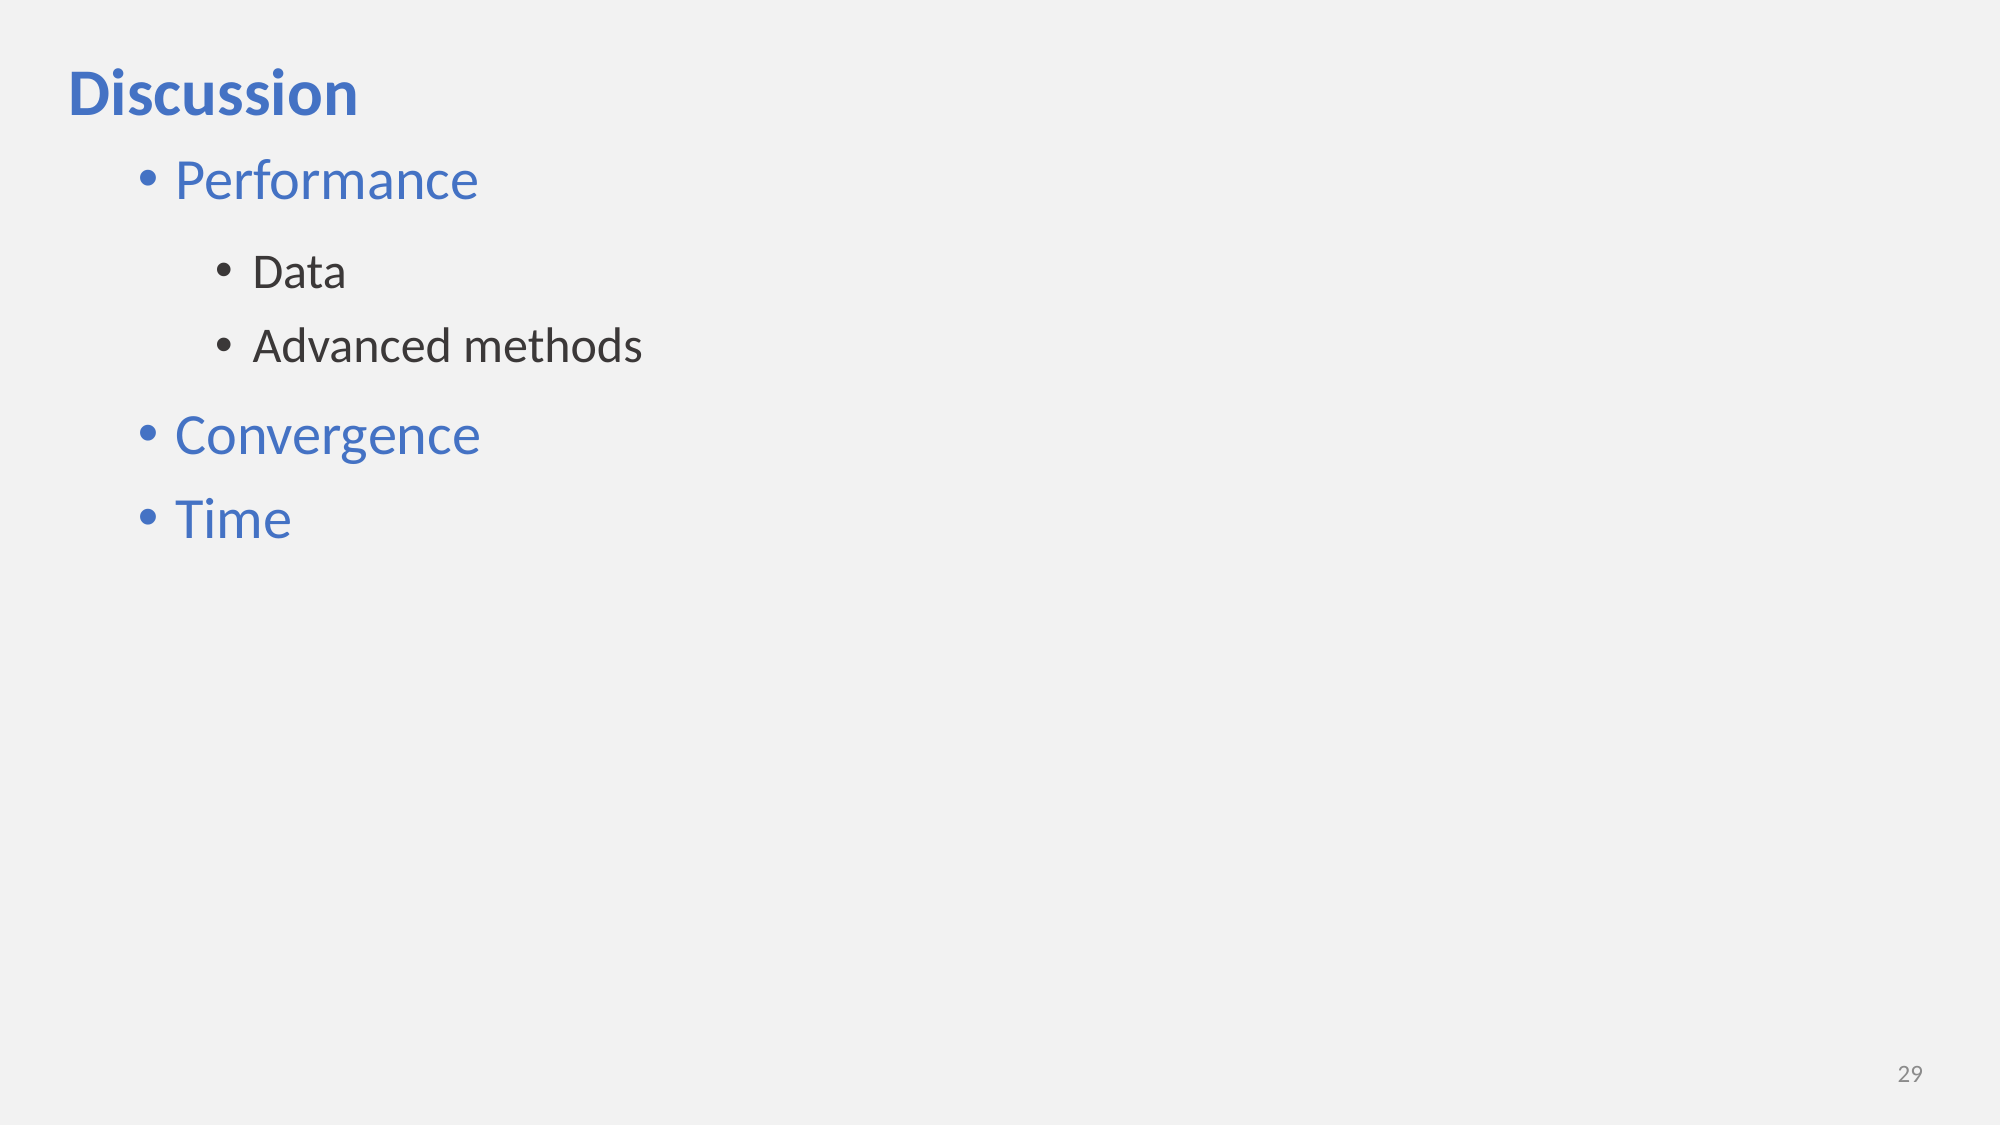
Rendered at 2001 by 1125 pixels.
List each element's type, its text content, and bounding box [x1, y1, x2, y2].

slide_number 29 [1488, 1042, 1939, 1103]
title Discussion [53, 46, 1603, 142]
text_box Convergence Time [123, 396, 1939, 482]
list Performance [123, 141, 1939, 228]
list Data Advanced methods [199, 237, 2000, 312]
